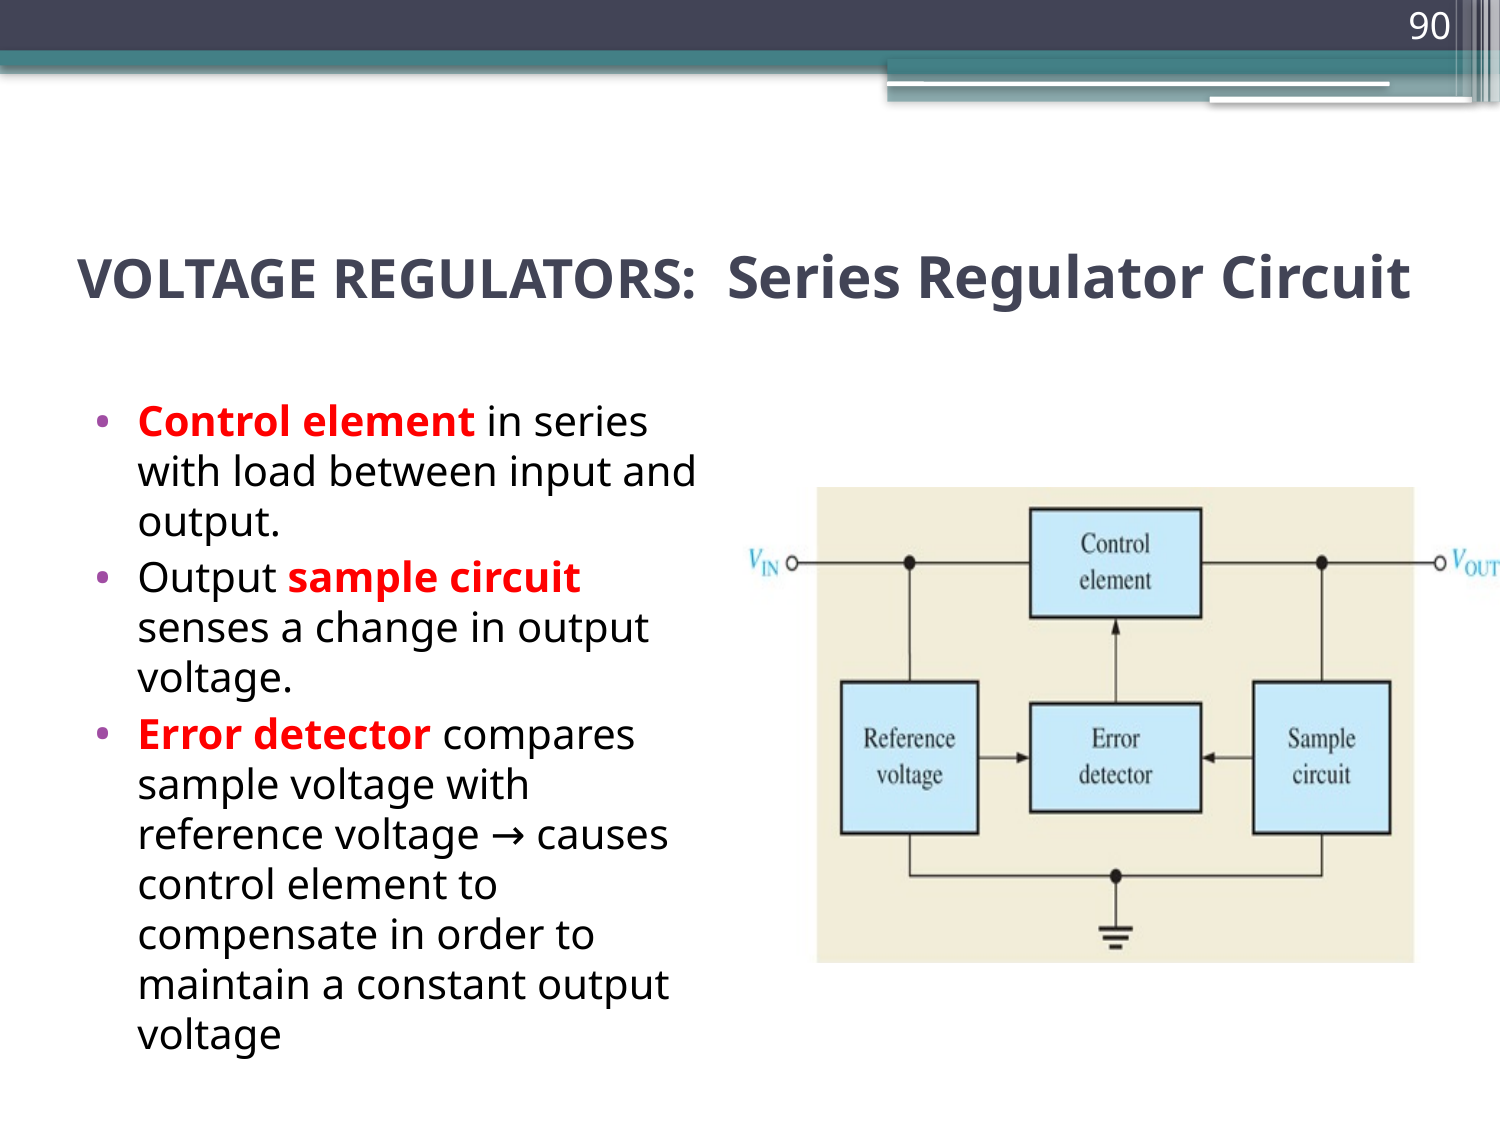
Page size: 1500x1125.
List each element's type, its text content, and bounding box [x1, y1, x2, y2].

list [742, 487, 1500, 963]
slide_number 90 [1341, 0, 1466, 61]
title VOLTAGE REGULATORS: Series Regulator Circuit [62, 187, 1438, 363]
list Control element in series with load between input and output. Output sample circuit senses a change in output voltage. Error detector compares sample voltage with reference voltage → causes control element to compensate in order to maintain a constant output voltage [62, 387, 726, 1082]
